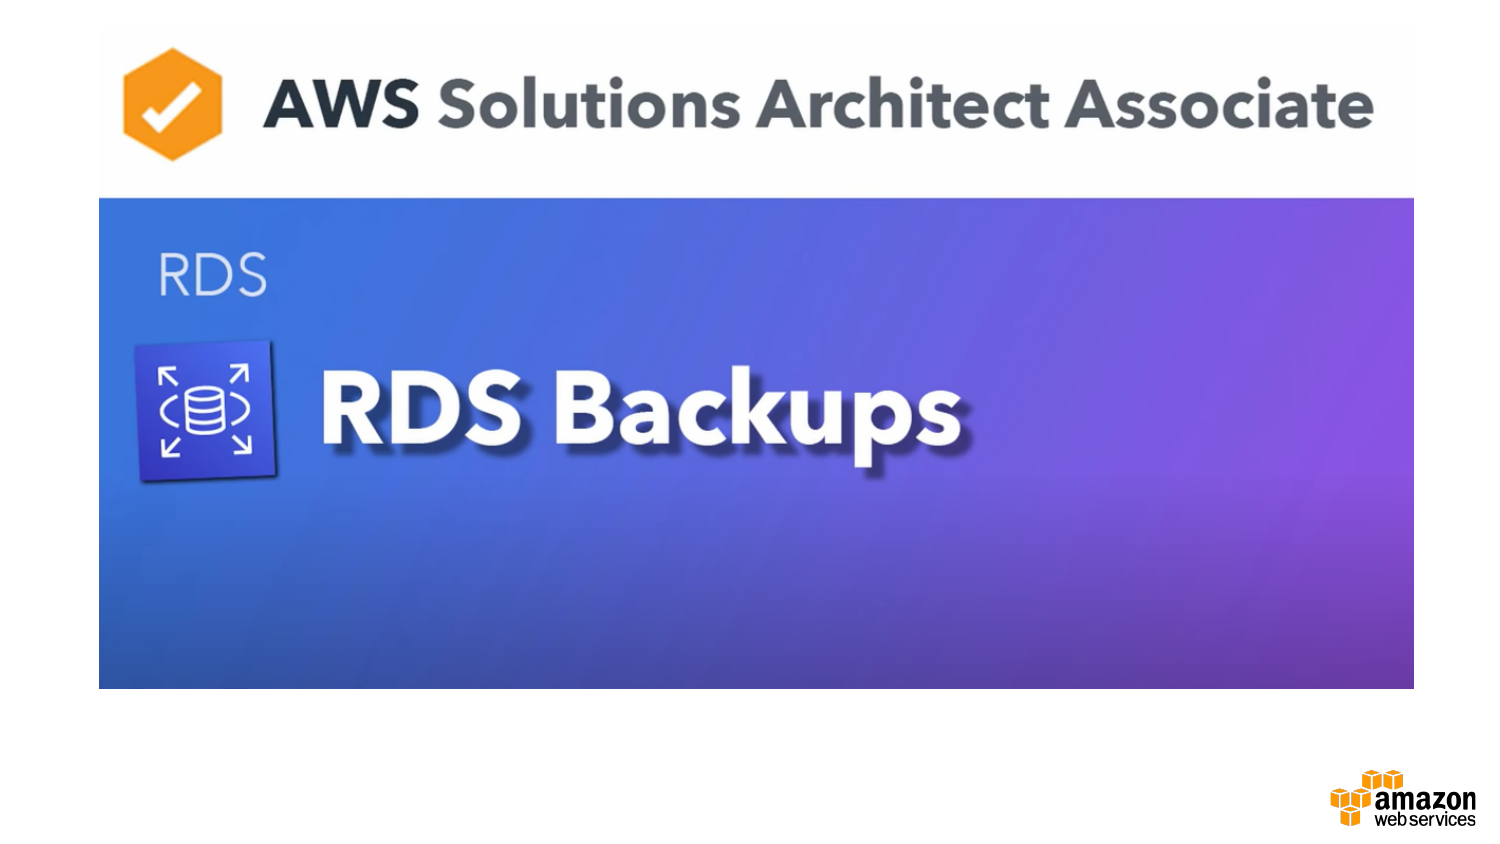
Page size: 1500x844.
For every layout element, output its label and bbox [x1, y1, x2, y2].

picture [99, 27, 1414, 690]
